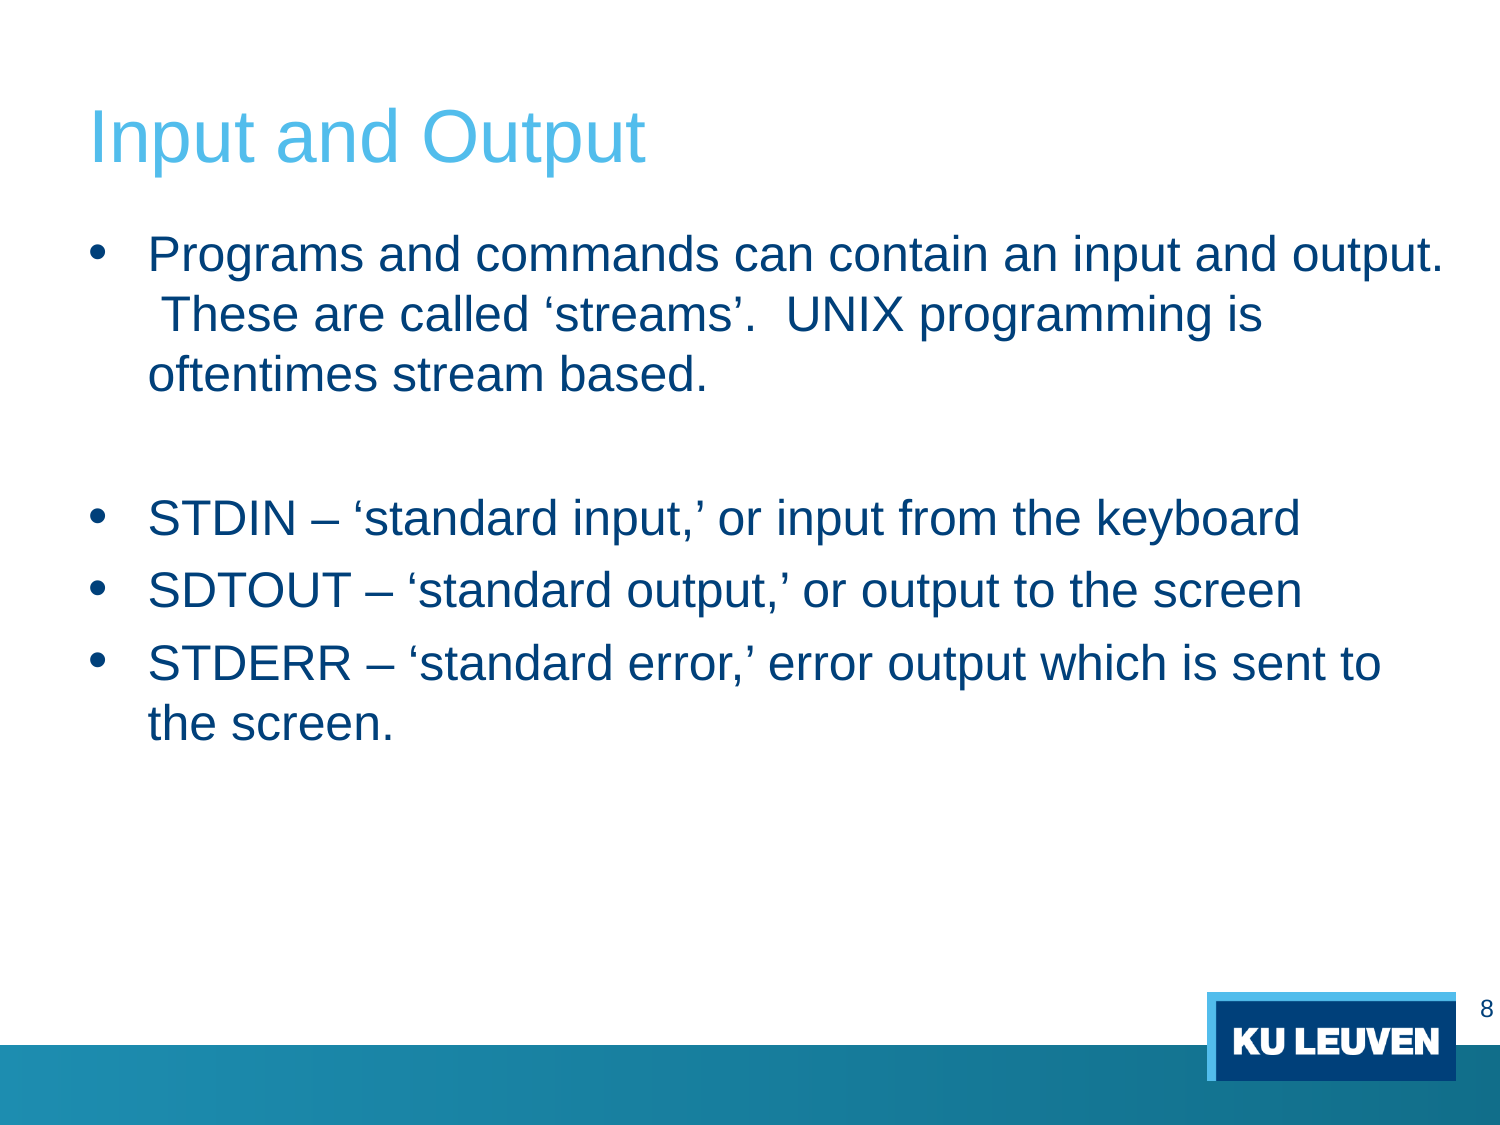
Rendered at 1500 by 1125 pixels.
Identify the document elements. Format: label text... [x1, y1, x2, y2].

slide_number 8 [1340, 992, 1495, 1040]
list Programs and commands can contain an input and output. These are called ‘streams’. UNIX programming is oftentimes stream based. STDIN – ‘standard input,’ or input from the keyboard SDTOUT – ‘standard output,’ or output to the screen STDERR – ‘standard error,’ error output which is sent to the screen. [88, 221, 1456, 948]
picture [1207, 992, 1456, 1081]
title Input and Output [88, 29, 1456, 178]
